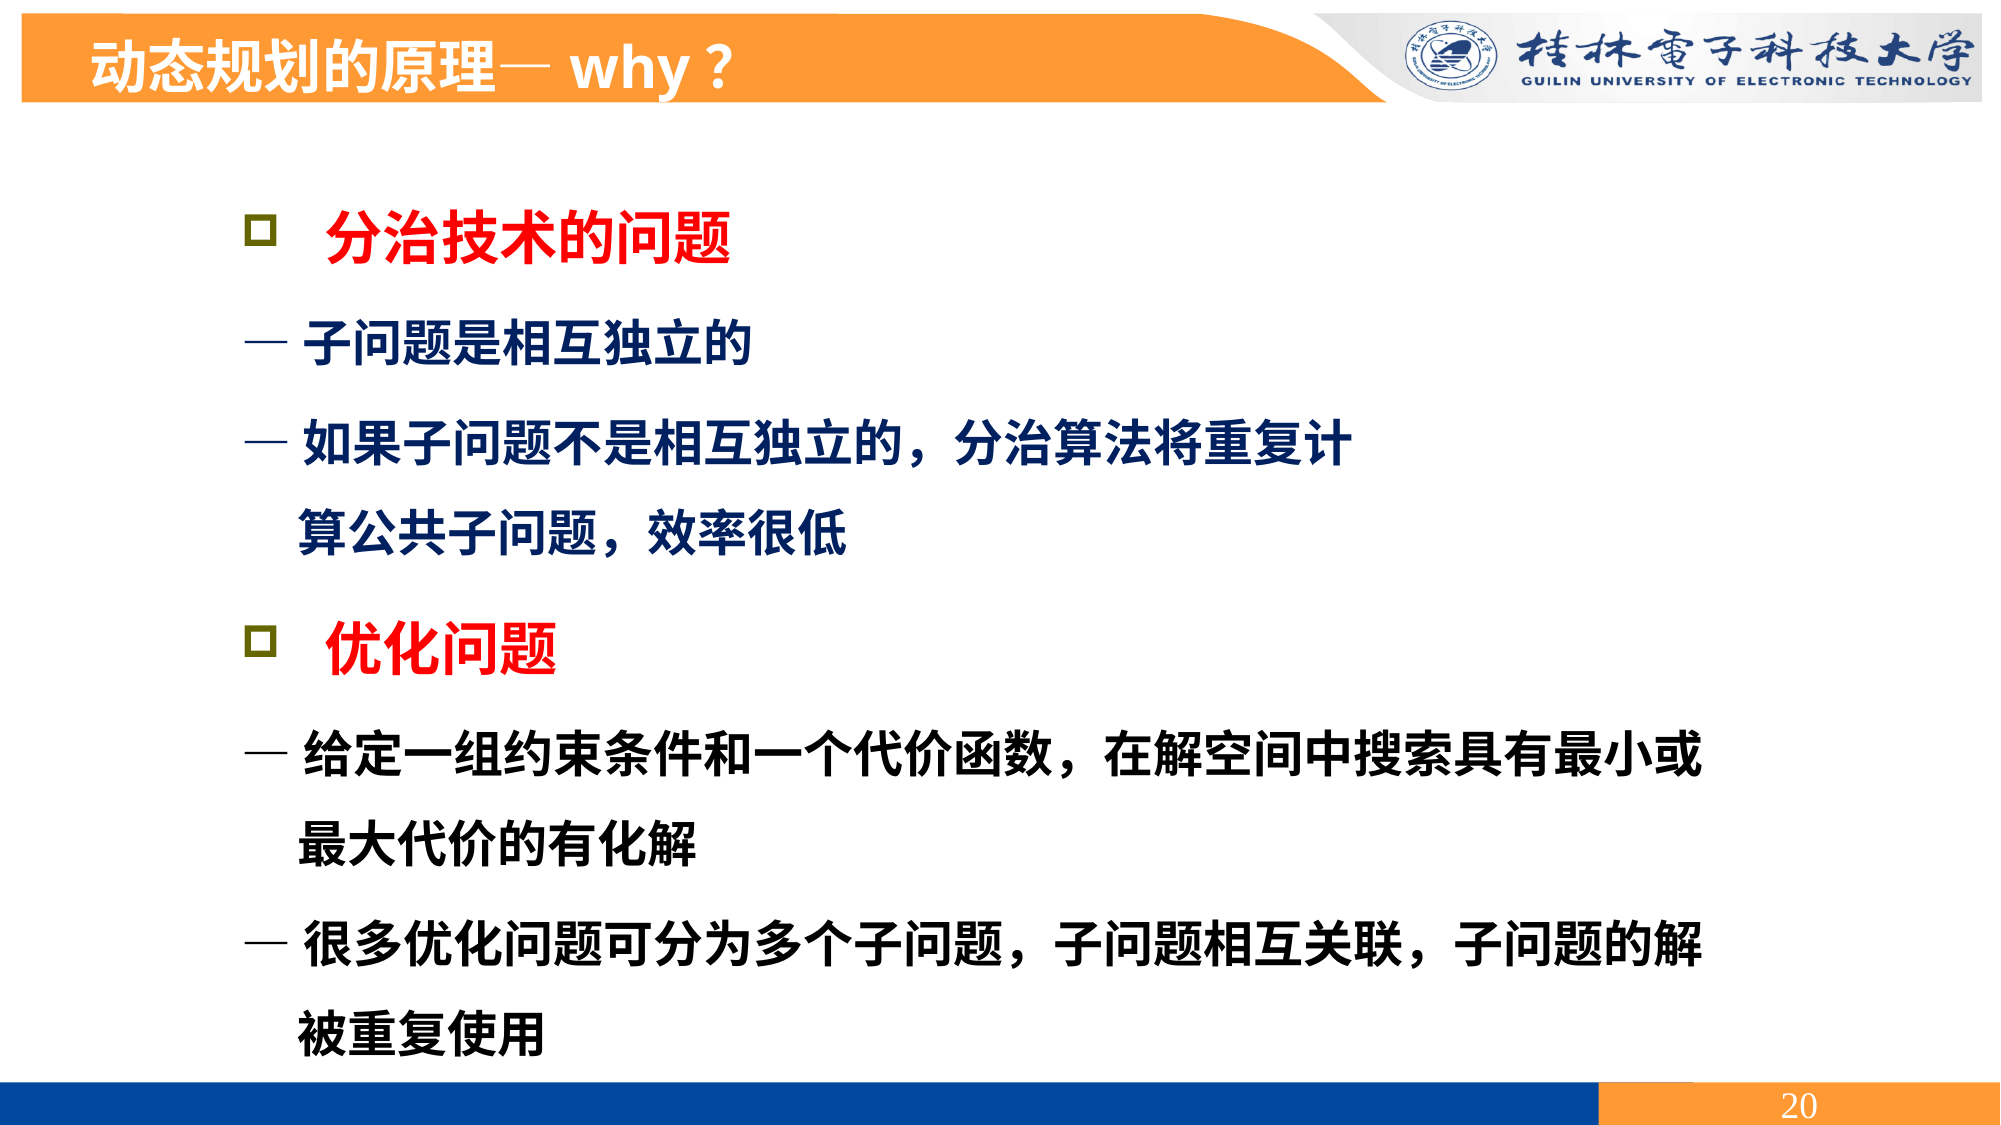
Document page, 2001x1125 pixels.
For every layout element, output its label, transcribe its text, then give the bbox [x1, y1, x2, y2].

text_box 分治技术的问题 —子问题是相互独立的 —如果子问题不是相互独立的，分治算法将重复计算公共子问题，效率很低 [226, 193, 1384, 604]
text_box 优化问题 —给定一组约束条件和一个代价函数，在解空间中搜索具有最小或最大代价的有化解 —很多优化问题可分为多个子问题，子问题相互关联，子问题的解被重复使用 [226, 604, 1749, 1016]
text_box 动态规划的原理—why？ [74, 23, 1101, 109]
picture [1386, 0, 2000, 103]
